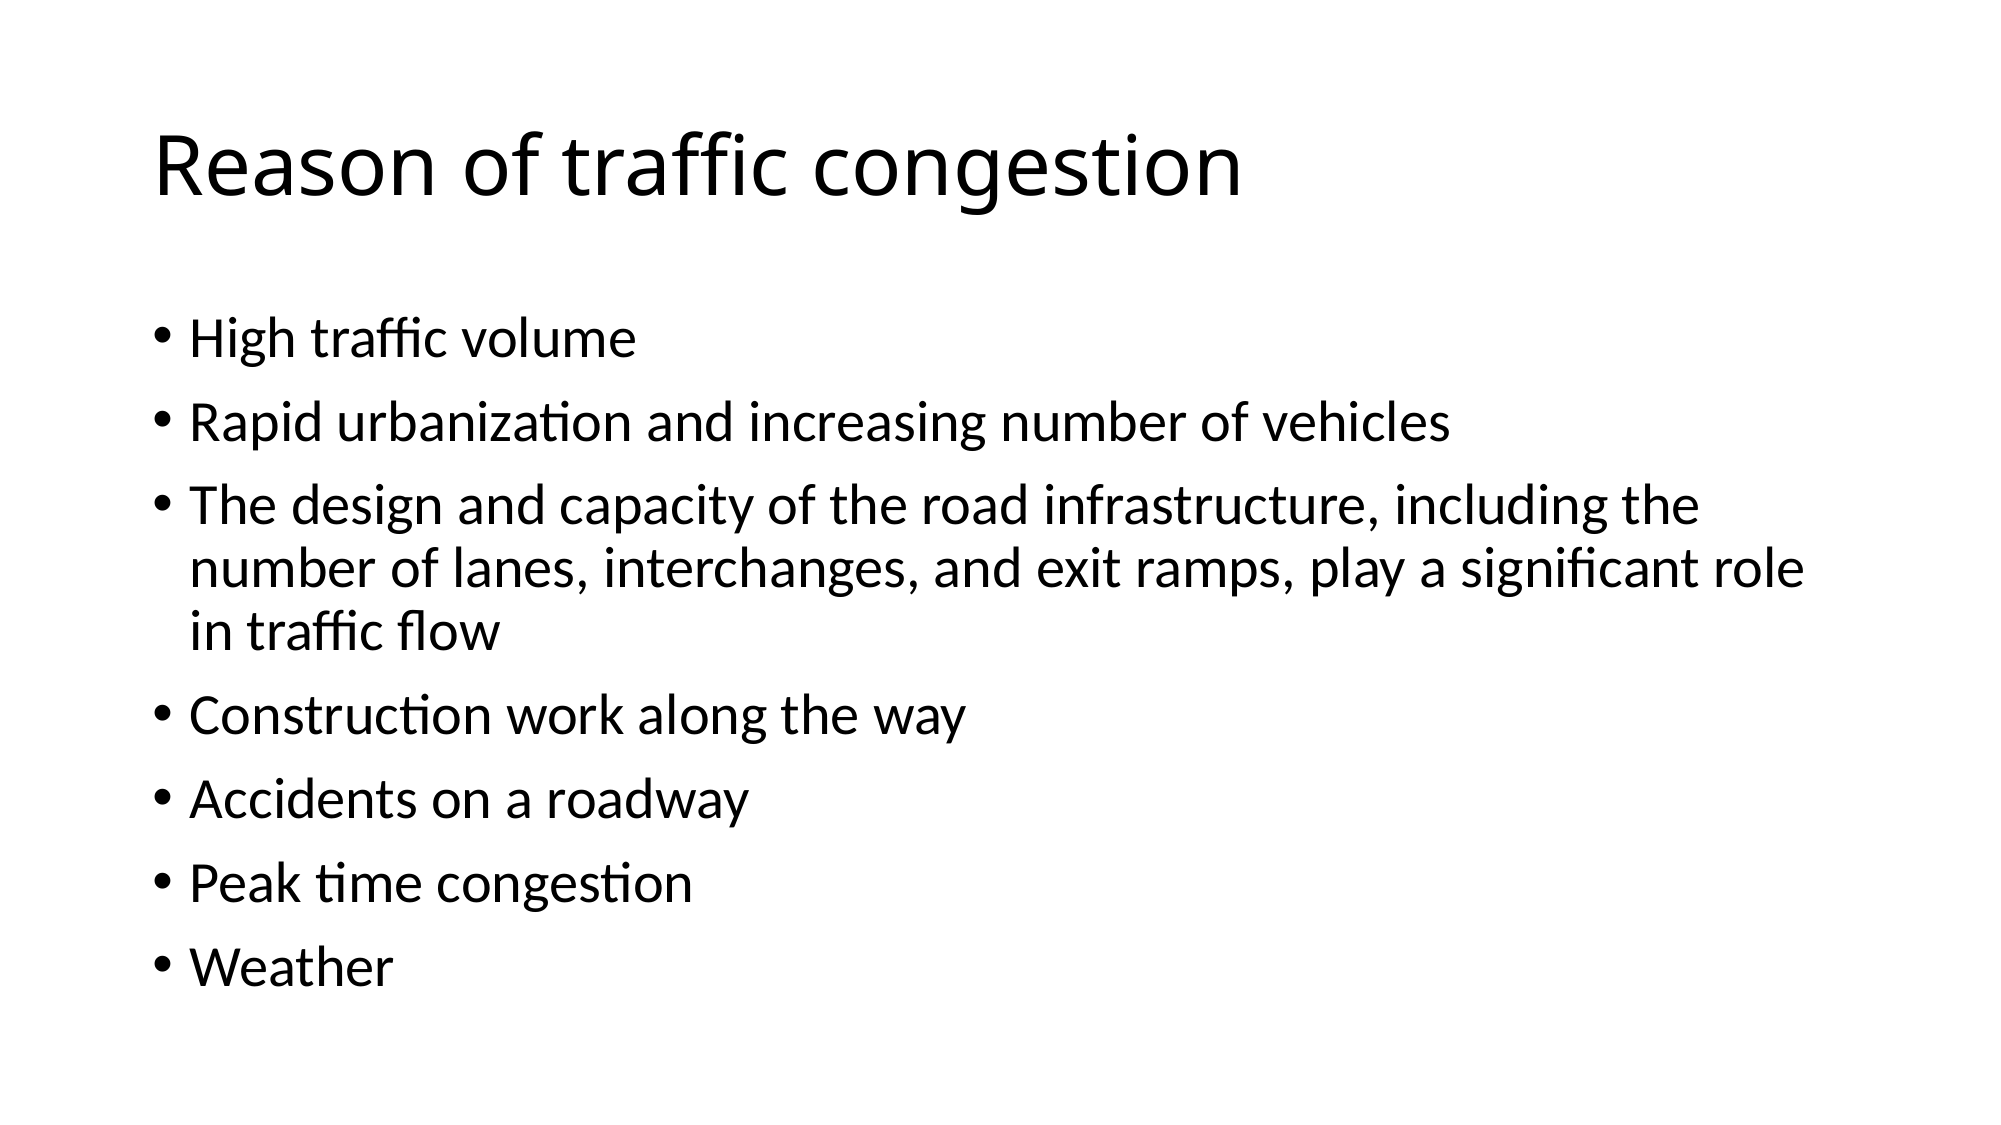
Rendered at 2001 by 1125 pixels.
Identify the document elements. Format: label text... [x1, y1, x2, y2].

title Reason of traffic congestion [137, 59, 1863, 278]
list High traffic volume Rapid urbanization and increasing number of vehicles The design and capacity of the road infrastructure, including the number of lanes, interchanges, and exit ramps, play a significant role in traffic flow Construction work along the way Accidents on a roadway Peak time congestion Weather [137, 299, 1863, 1014]
